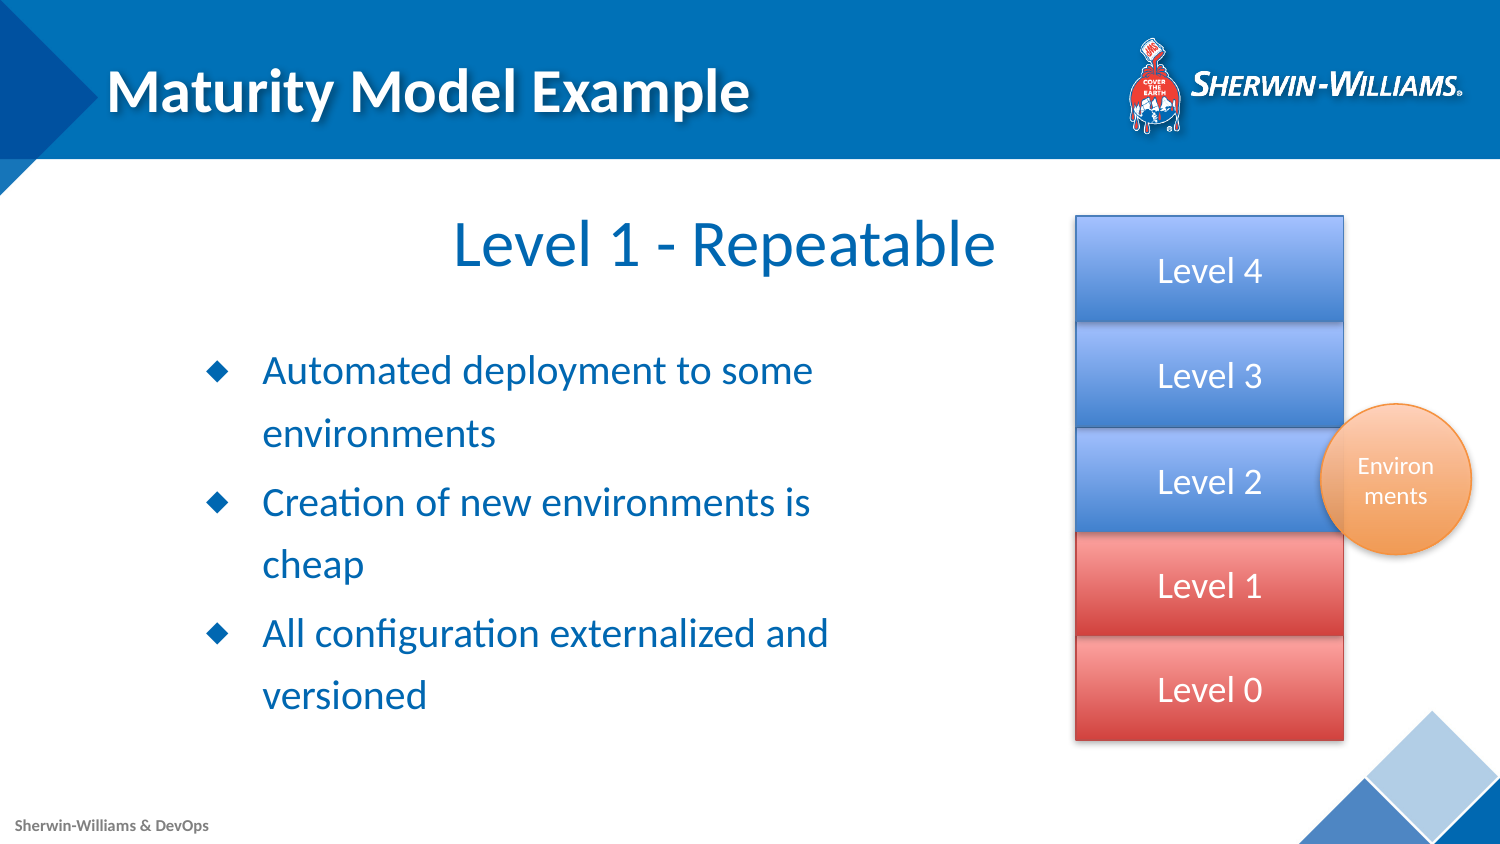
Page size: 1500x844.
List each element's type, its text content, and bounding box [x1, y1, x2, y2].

text_box Level 2 [1075, 433, 1332, 532]
list Automated deployment to some environments Creation of new environments is cheap All configuration externalized and versioned [191, 323, 913, 778]
text_box Environments [1319, 403, 1473, 556]
text_box Level 4 [1075, 215, 1344, 322]
text_box Level 3 [1075, 328, 1344, 427]
text_box Level 1 [1075, 540, 1344, 636]
title Maturity Model Example [106, 40, 1344, 155]
picture [0, 0, 1500, 844]
text_box Level 0 [1075, 642, 1344, 741]
text_box Level 1 - Repeatable [203, 210, 1247, 317]
